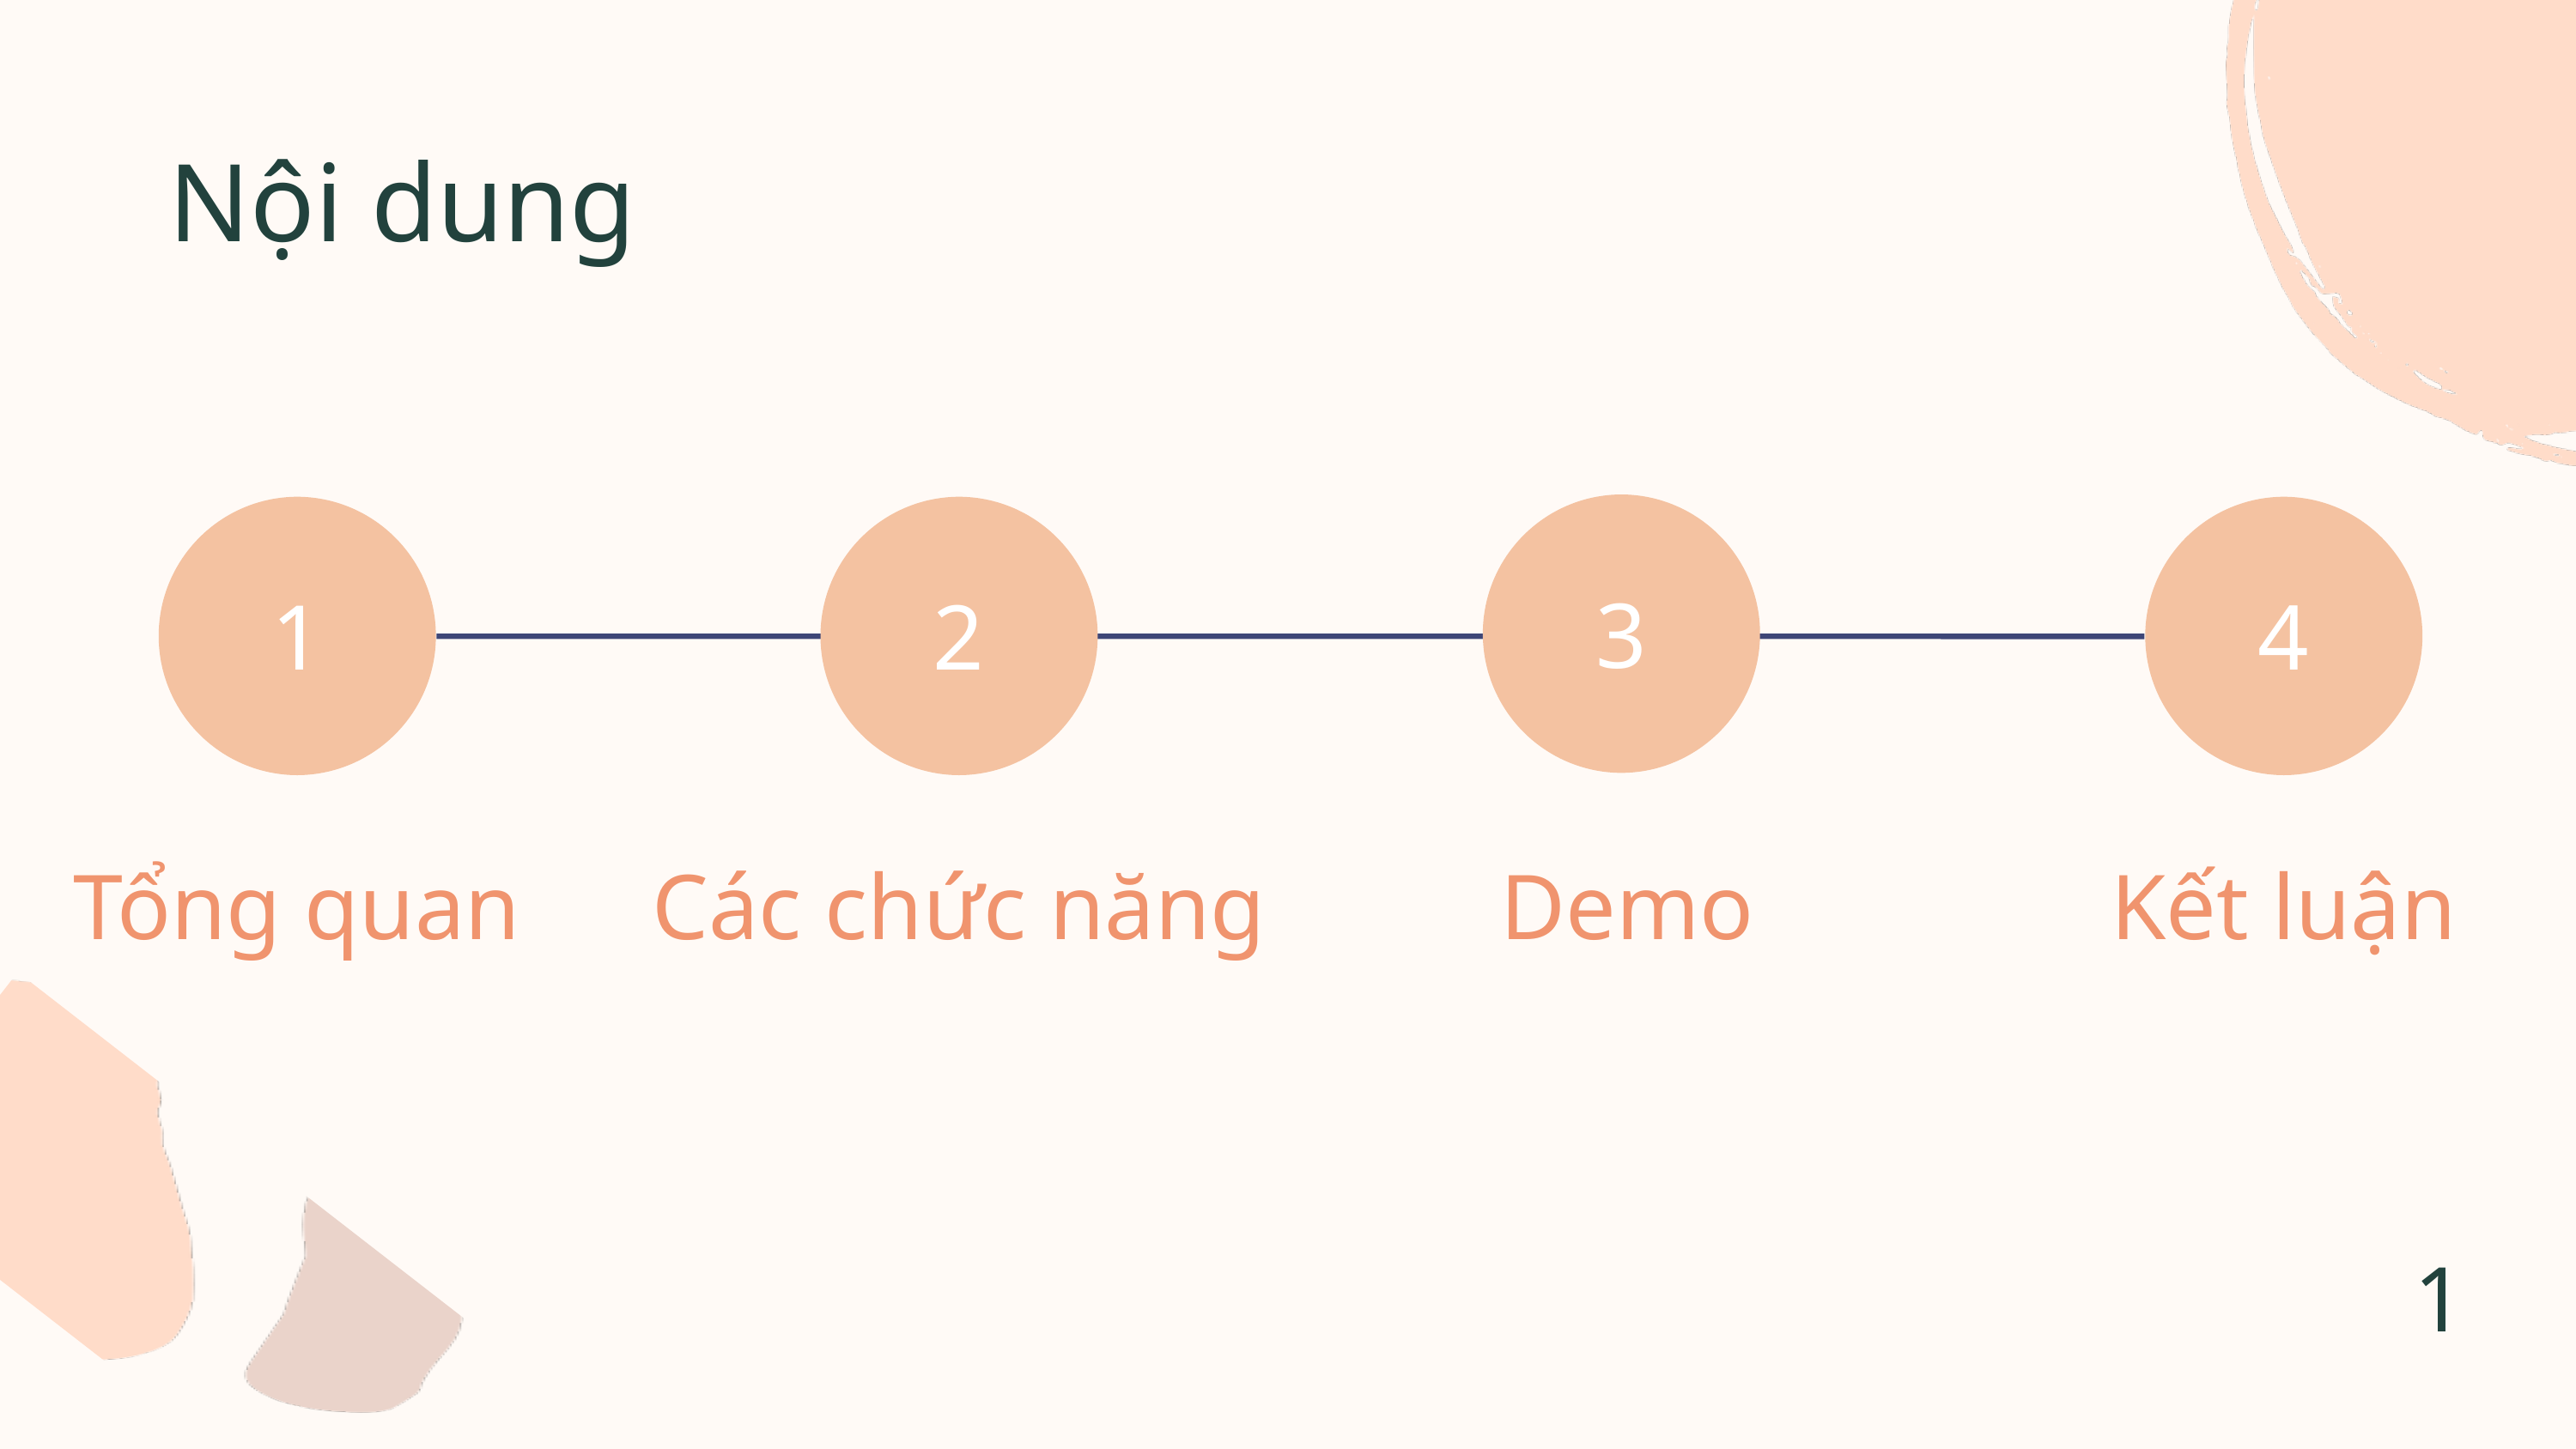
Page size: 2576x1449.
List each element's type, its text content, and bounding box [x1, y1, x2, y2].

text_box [819, 496, 1099, 776]
text_box Tổng quan [65, 832, 529, 958]
text_box Kết luận [2105, 832, 2464, 958]
text_box Demo [1494, 832, 1760, 958]
text_box [2225, 0, 2576, 500]
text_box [2144, 496, 2424, 776]
text_box [0, 972, 476, 1449]
text_box Các chức năng [647, 832, 1272, 958]
text_box Nội dung [168, 173, 745, 264]
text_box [1481, 494, 1761, 773]
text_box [157, 496, 437, 776]
text_box 1 [2414, 1274, 2512, 1349]
